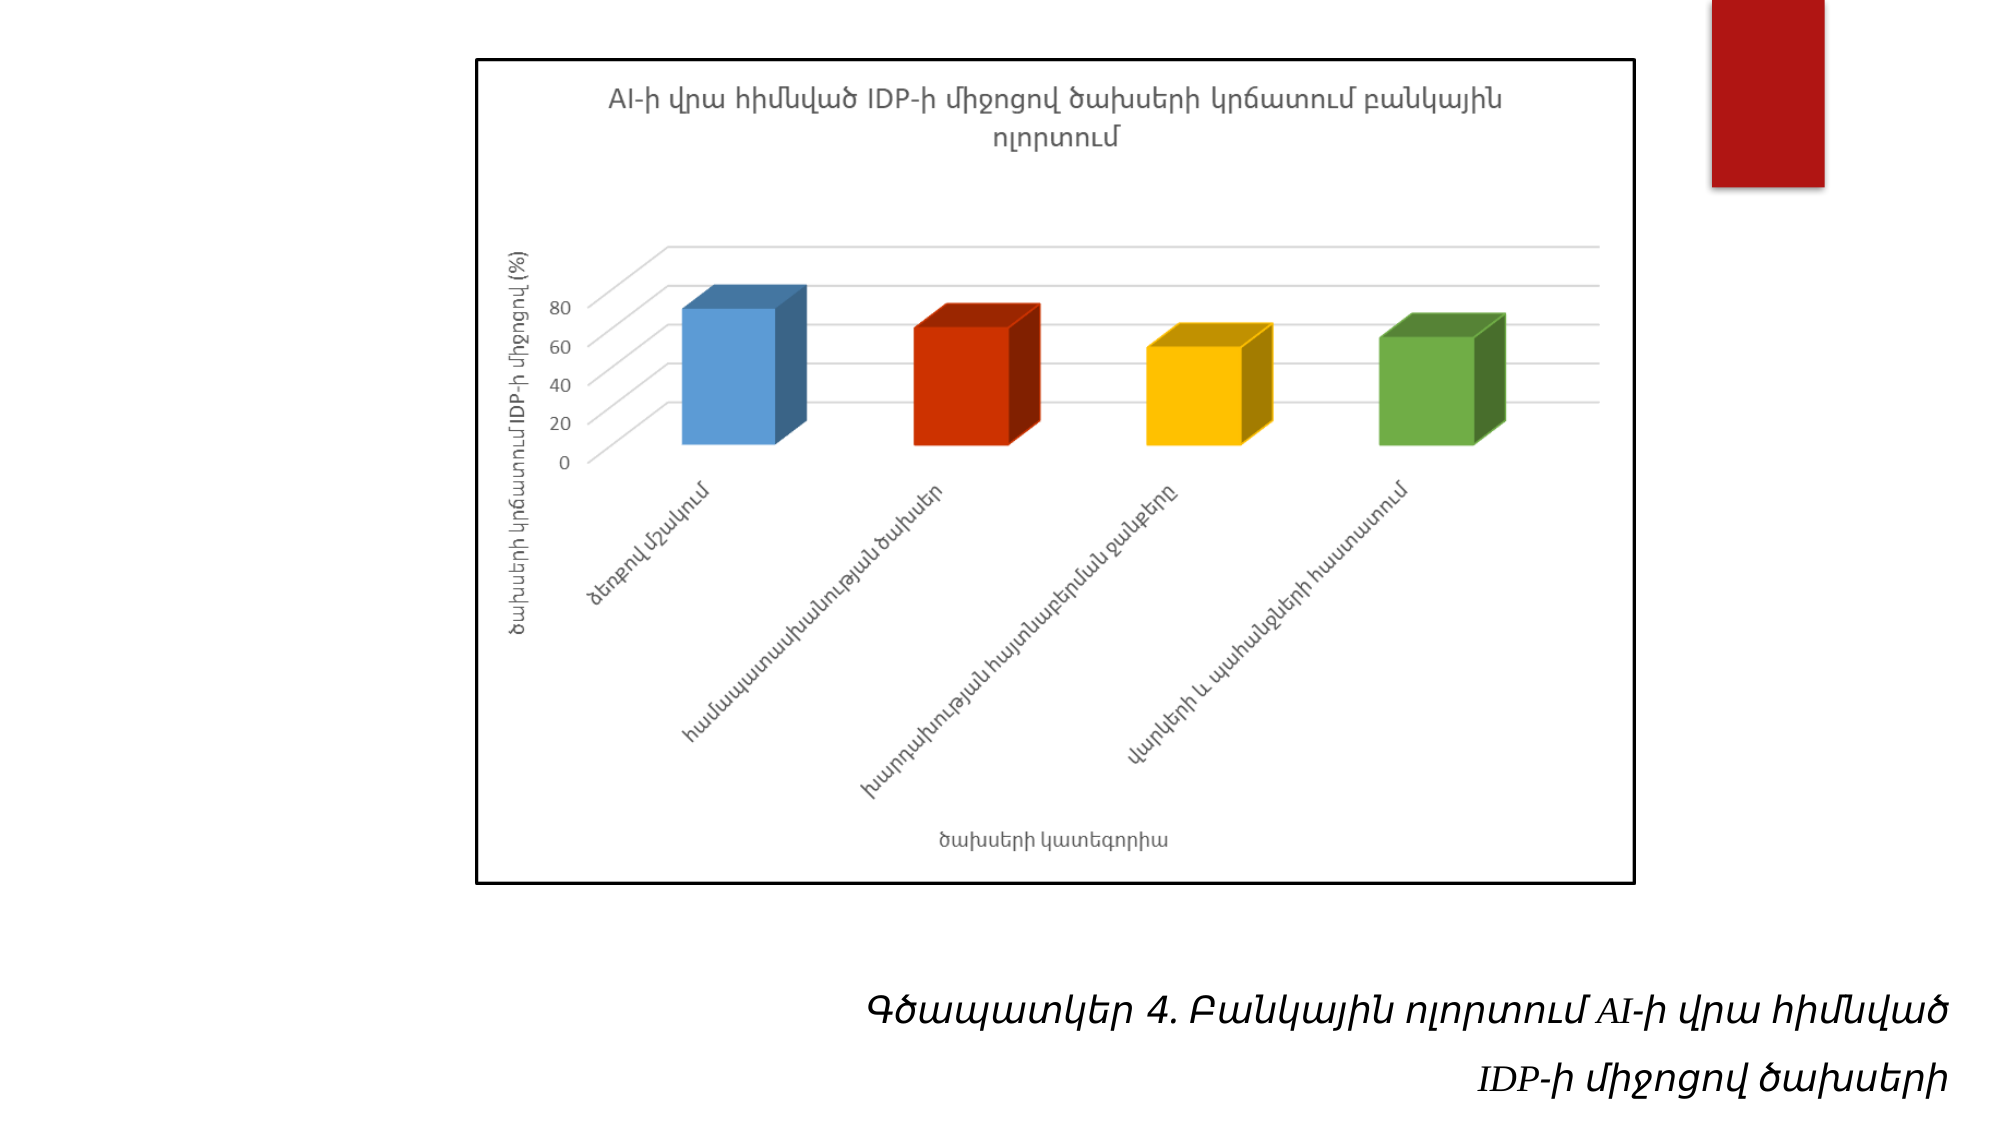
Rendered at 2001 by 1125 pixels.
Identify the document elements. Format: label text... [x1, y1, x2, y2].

text_box Գծապատկեր 4. Բանկային ոլորտում AI-ի վրա հիմնված IDP-ի միջոցով ծախսերի [777, 956, 1965, 1106]
picture [475, 57, 1636, 885]
